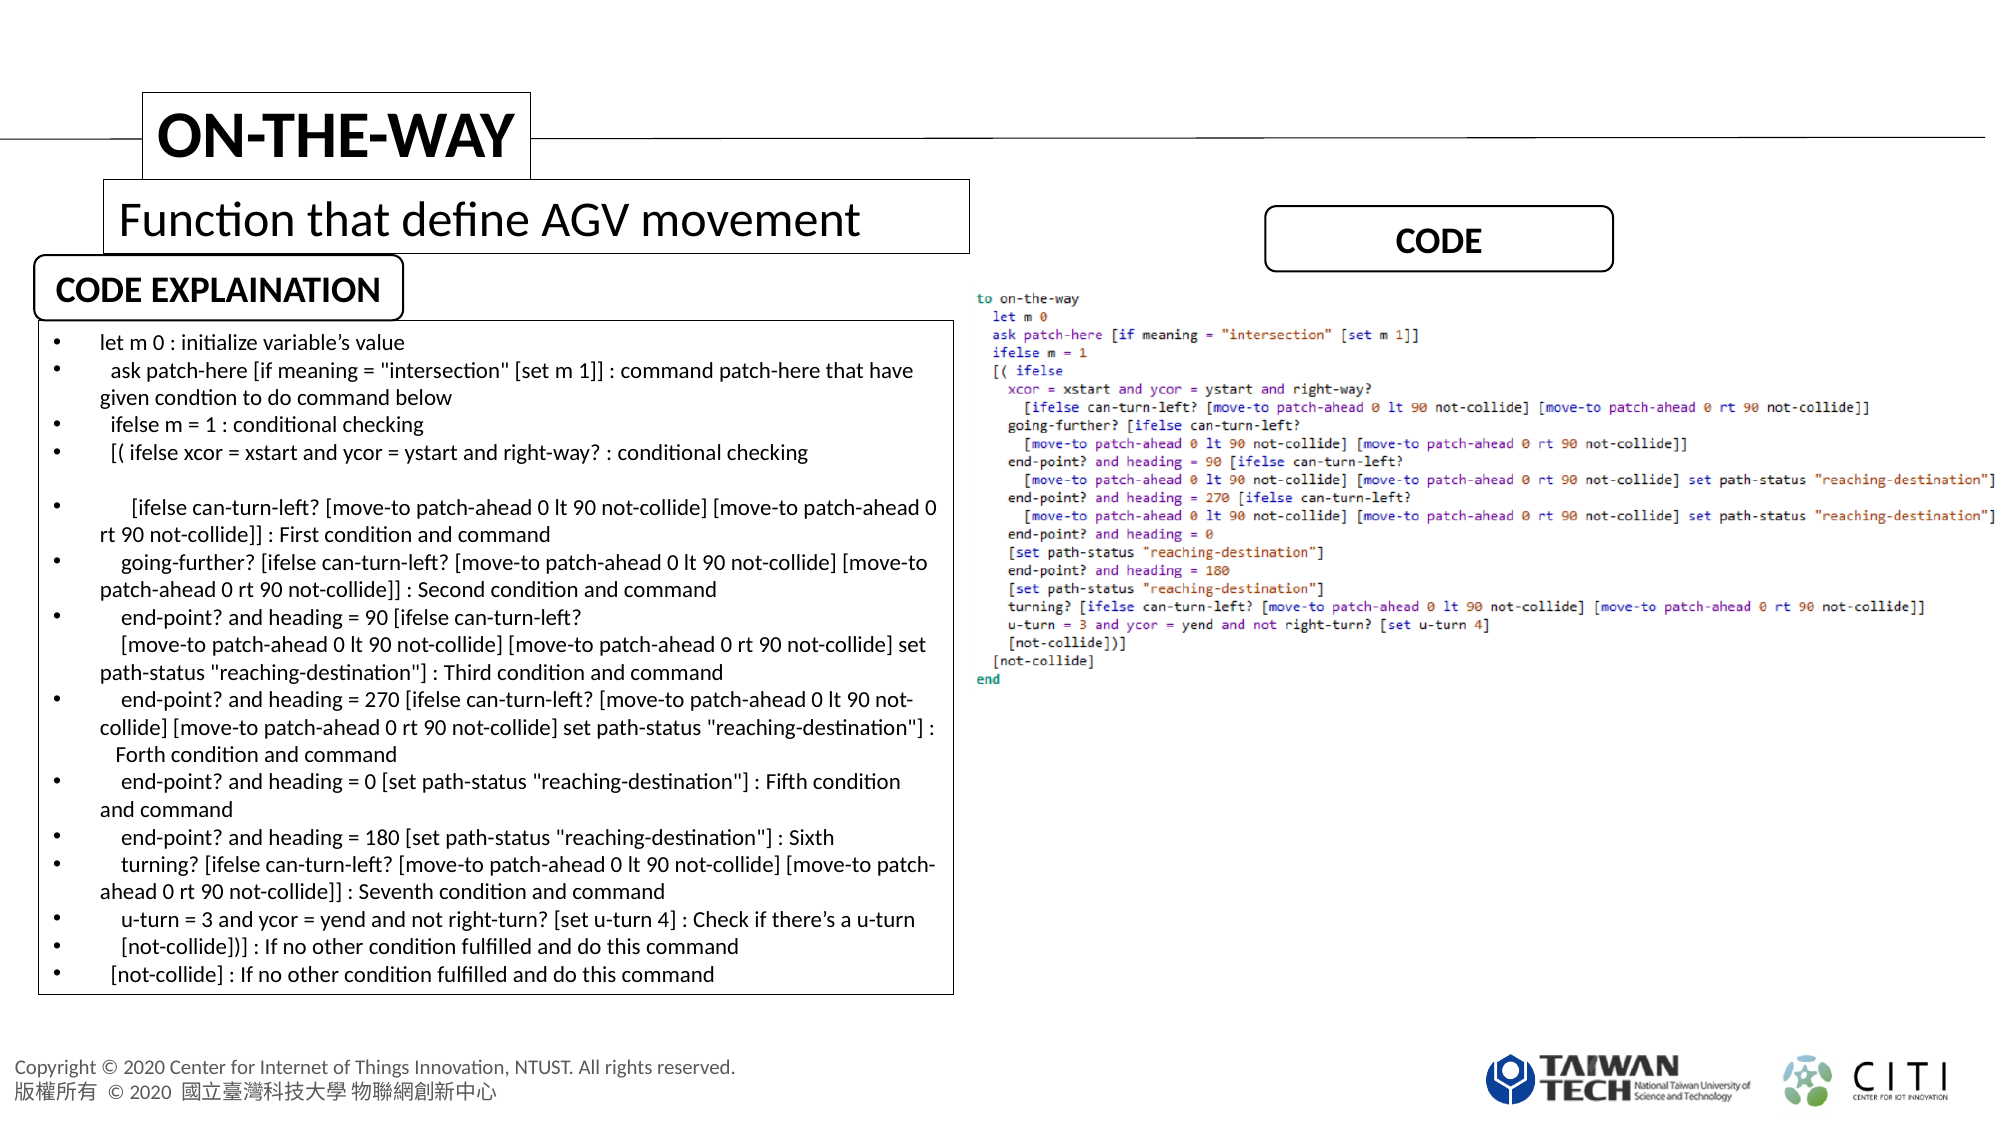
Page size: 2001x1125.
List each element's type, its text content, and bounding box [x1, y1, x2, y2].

picture [1479, 1049, 1760, 1109]
picture [968, 287, 2000, 694]
text_box CODE EXPLAINATION [33, 254, 405, 320]
text_box On-the-way [142, 140, 531, 179]
text_box let m 0 : initialize variable’s value ask patch-here [if meaning = "intersection" [set m 1]] : command patch-here that have given condtion to do command below ifelse m = 1 : conditional checking [( ifelse xcor = xstart and ycor = ystart and right-way? : conditional checking [ifelse can-turn-left? [move-to patch-ahead 0 lt 90 not-collide] [move-to patch-ahead 0 rt 90 not-collide]] : First condition and command going-further? [ifelse can-turn-left? [move-to patch-ahead 0 lt 90 not-collide] [move-to patch-ahead 0 rt 90 not-collide]] : Second condition and command end-point? and heading = 90 [ifelse can-turn-left? [move-to patch-ahead 0 lt 90 not-collide] [move-to patch-ahead 0 rt 90 not-collide] set path-status "reaching-destination"] : Third condition and command end-point? and heading = 270 [ifelse can-turn-left? [move-to patch-ahead 0 lt 90 not-collide] [move-to patch-ahead 0 rt 90 not-collide] set path-status "reaching-destination"] : Forth condition and command end-point? and heading = 0 [set path-status "reaching-destination"] : Fifth condition and command end-point? and heading = 180 [set path-status "reaching-destination"] : Sixth turning? [ifelse can-turn-left? [move-to patch-ahead 0 lt 90 not-collide] [move-to patch-ahead 0 rt 90 not-collide]] : Seventh condition and command u-turn = 3 and ycor = yend and not right-turn? [set u-turn 4] : Check if there’s a u-turn [not-collide])] : If no other condition fulfilled and do this command [not-collide] : If no other condition fulfilled and do this command [38, 320, 954, 995]
text_box On-the-way [142, 92, 531, 137]
picture [1778, 1046, 1953, 1114]
text_box CODE [1264, 205, 1615, 273]
text_box Function that define AGV movement [103, 179, 970, 254]
